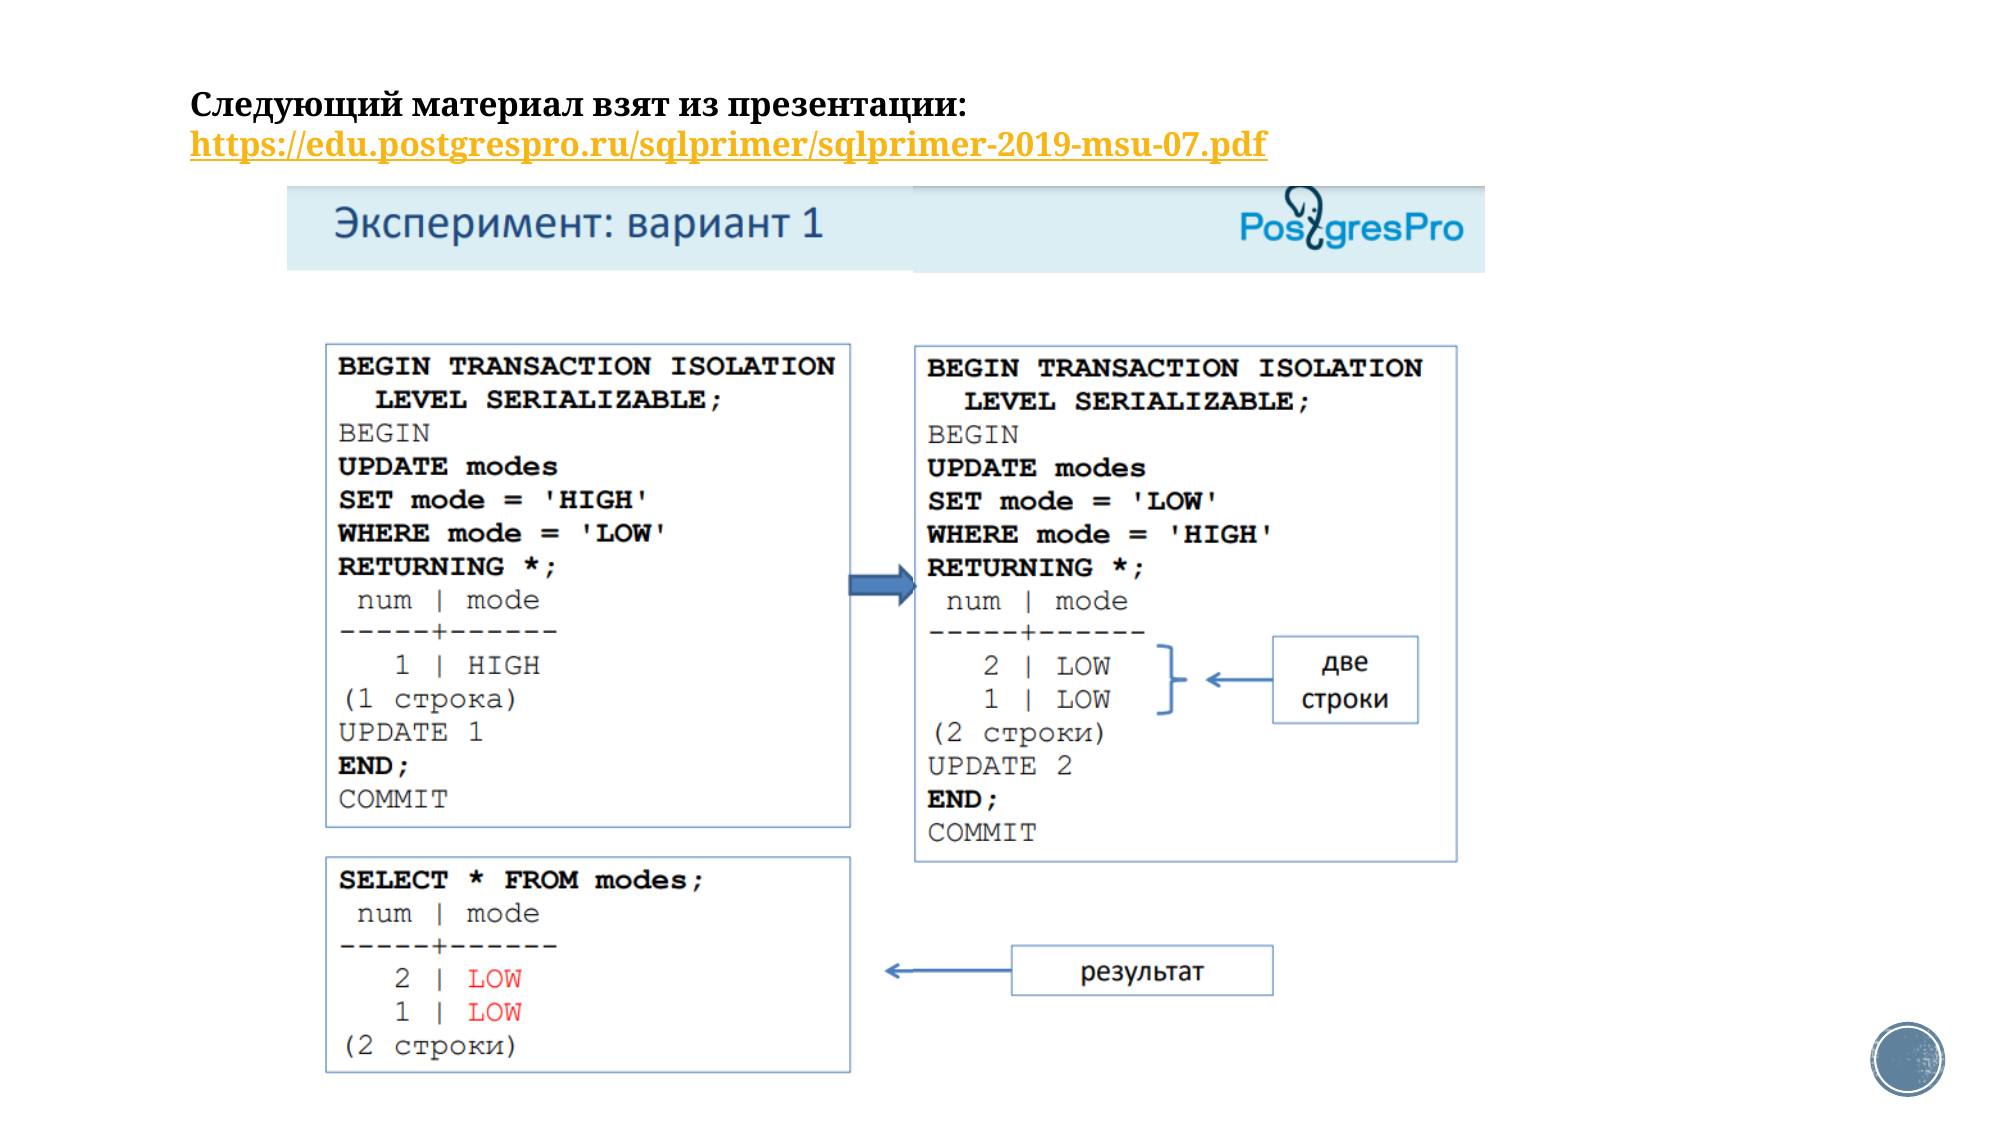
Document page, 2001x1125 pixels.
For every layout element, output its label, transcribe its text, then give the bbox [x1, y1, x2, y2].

picture [287, 186, 1485, 1085]
title Следующий материал взят из презентации: https://edu.postgrespro.ru/sqlprimer/sqlprimer-2019-msu-07.pdf [174, 40, 1876, 212]
